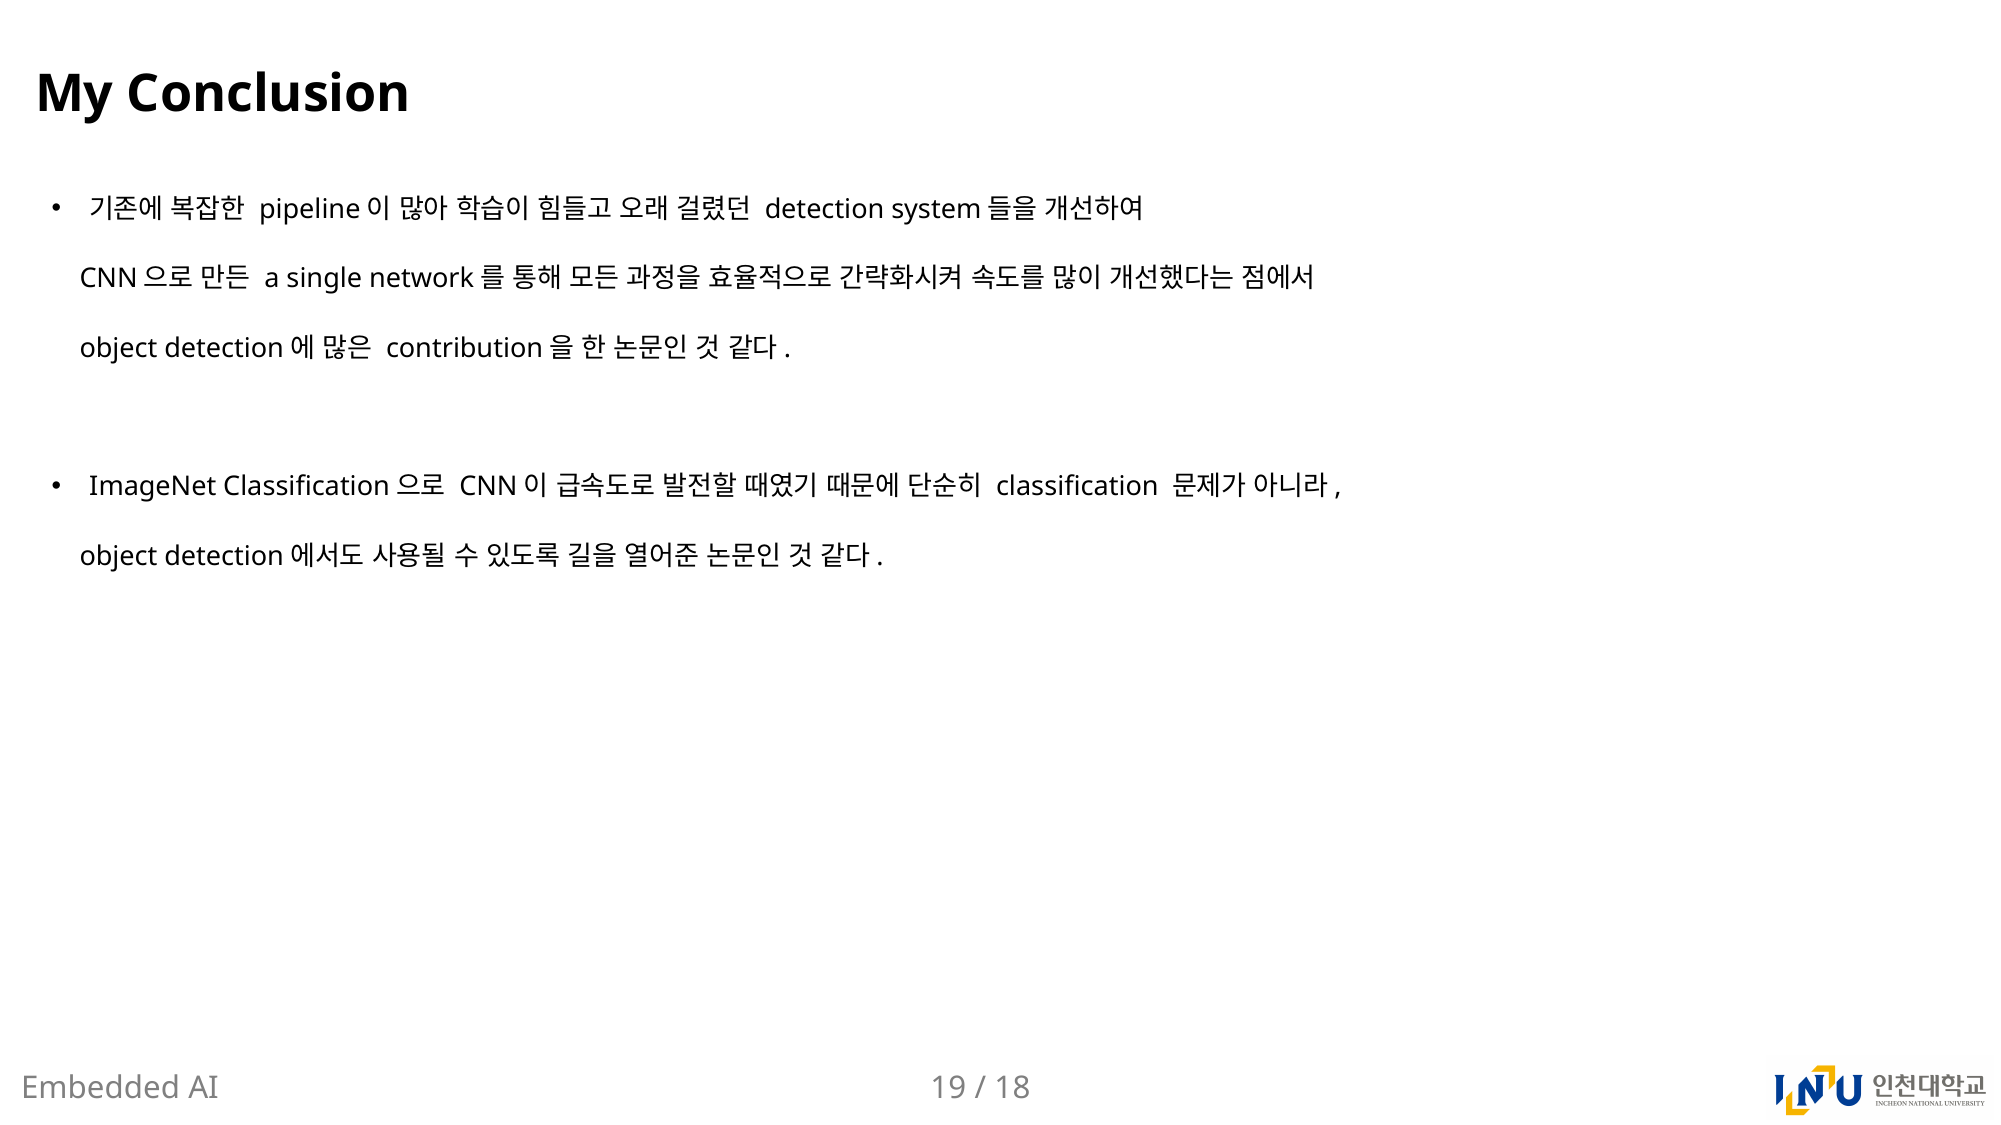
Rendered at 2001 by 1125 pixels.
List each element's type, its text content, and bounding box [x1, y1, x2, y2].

title My Conclusion [20, 9, 1981, 141]
list 기존에 복잡한 pipeline이 많아 학습이 힘들고 오래 걸렸던 detection system들을 개선하여 CNN으로 만든 a single network를 통해 모든 과정을 효율적으로 간략화시켜 속도를 많이 개선했다는 점에서 object detection에 많은 contribution을 한 논문인 것 같다. ImageNet Classification으로 CNN이 급속도로 발전할 때였기 때문에 단순히 classification 문제가 아니라, object detection에서도 사용될 수 있도록 길을 열어준 논문인 것 같다. [36, 167, 1958, 1060]
picture [1766, 1055, 1994, 1120]
